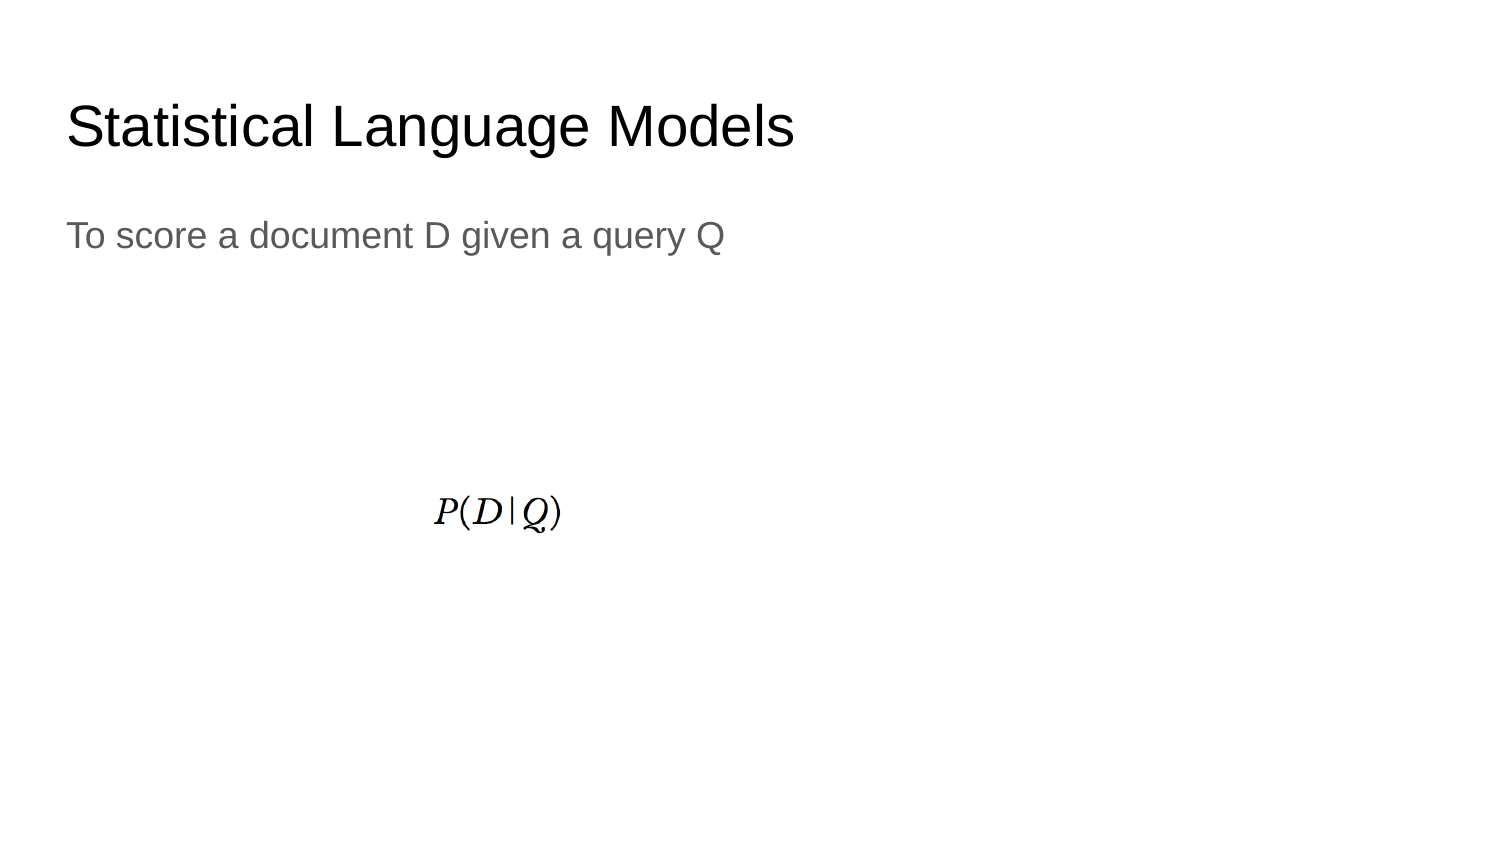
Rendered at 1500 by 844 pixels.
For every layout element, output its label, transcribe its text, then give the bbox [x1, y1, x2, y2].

picture [429, 465, 566, 565]
title Statistical Language Models [51, 72, 1449, 167]
list To score a document D given a query Q [51, 189, 1449, 750]
